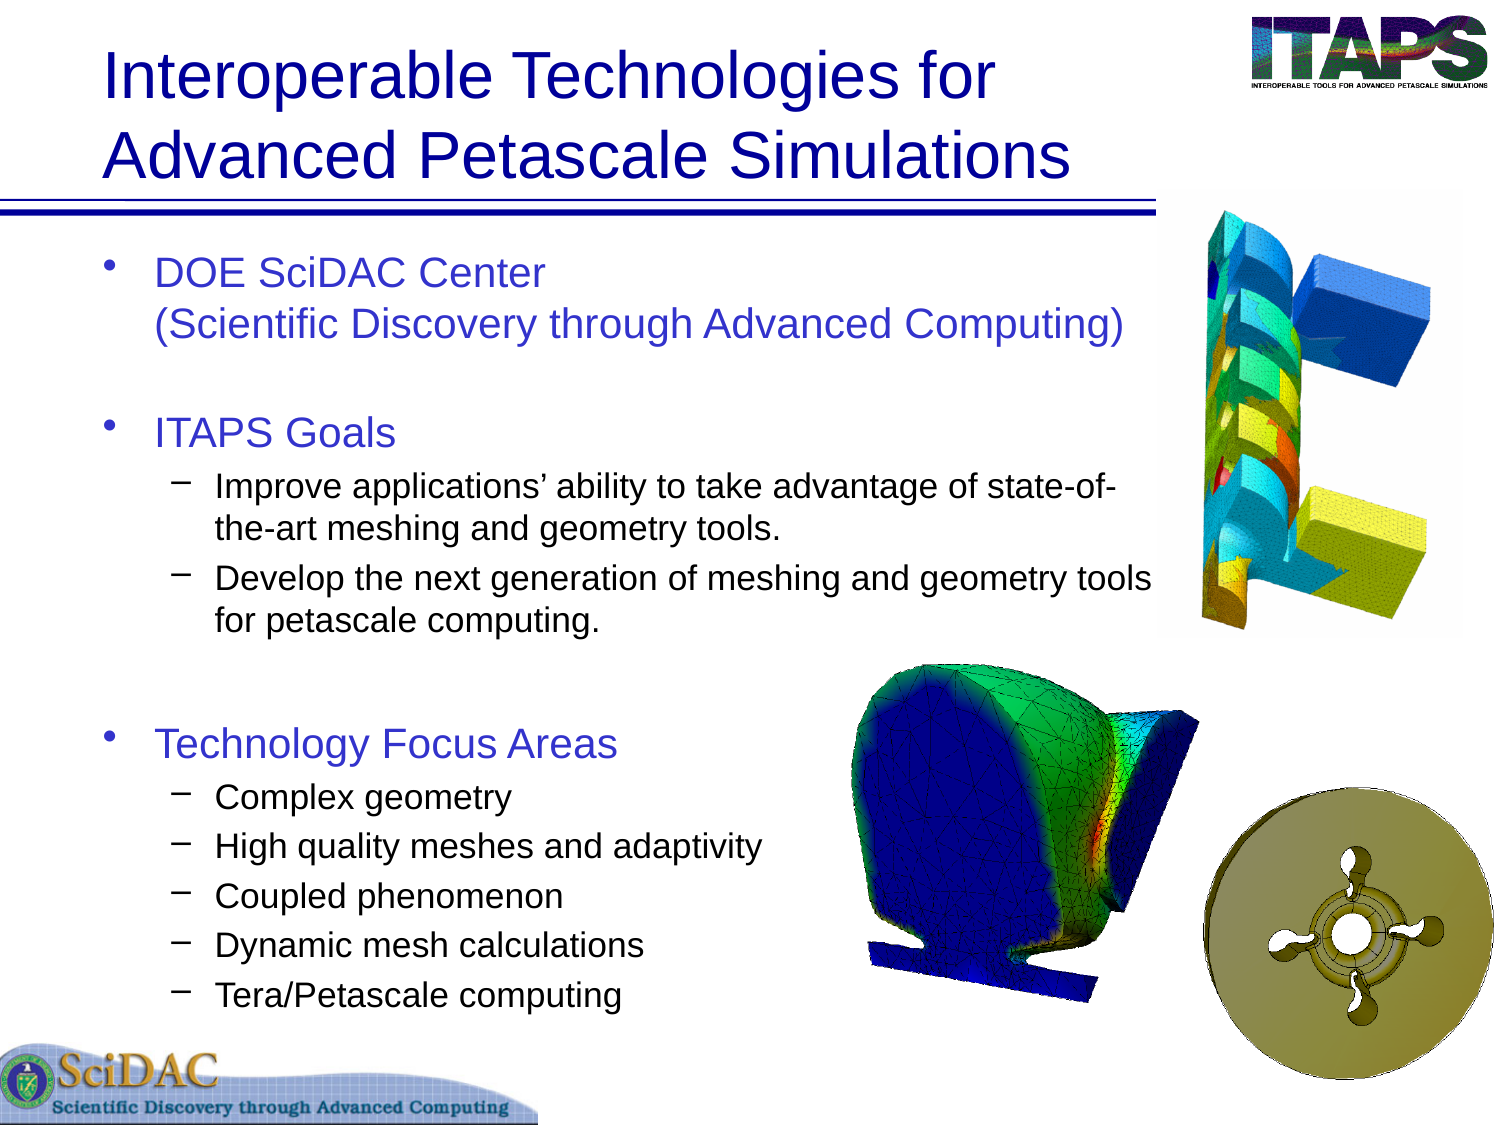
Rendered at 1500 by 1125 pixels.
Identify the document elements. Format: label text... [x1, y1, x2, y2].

picture [1155, 189, 1463, 638]
title Interoperable Technologies for Advanced Petascale Simulations [87, 12, 1251, 200]
picture [1251, 14, 1488, 88]
picture [0, 1042, 538, 1125]
list DOE SciDAC Center (Scientific Discovery through Advanced Computing) ITAPS Goals Improve applications’ ability to take advantage of state-of-the-art meshing and geometry tools. Develop the next generation of meshing and geometry tools for petascale computing. Technology Focus Areas Complex geometry High quality meshes and adaptivity Coupled phenomenon Dynamic mesh calculations Tera/Petascale computing [87, 237, 1188, 1038]
picture [849, 662, 1500, 1125]
